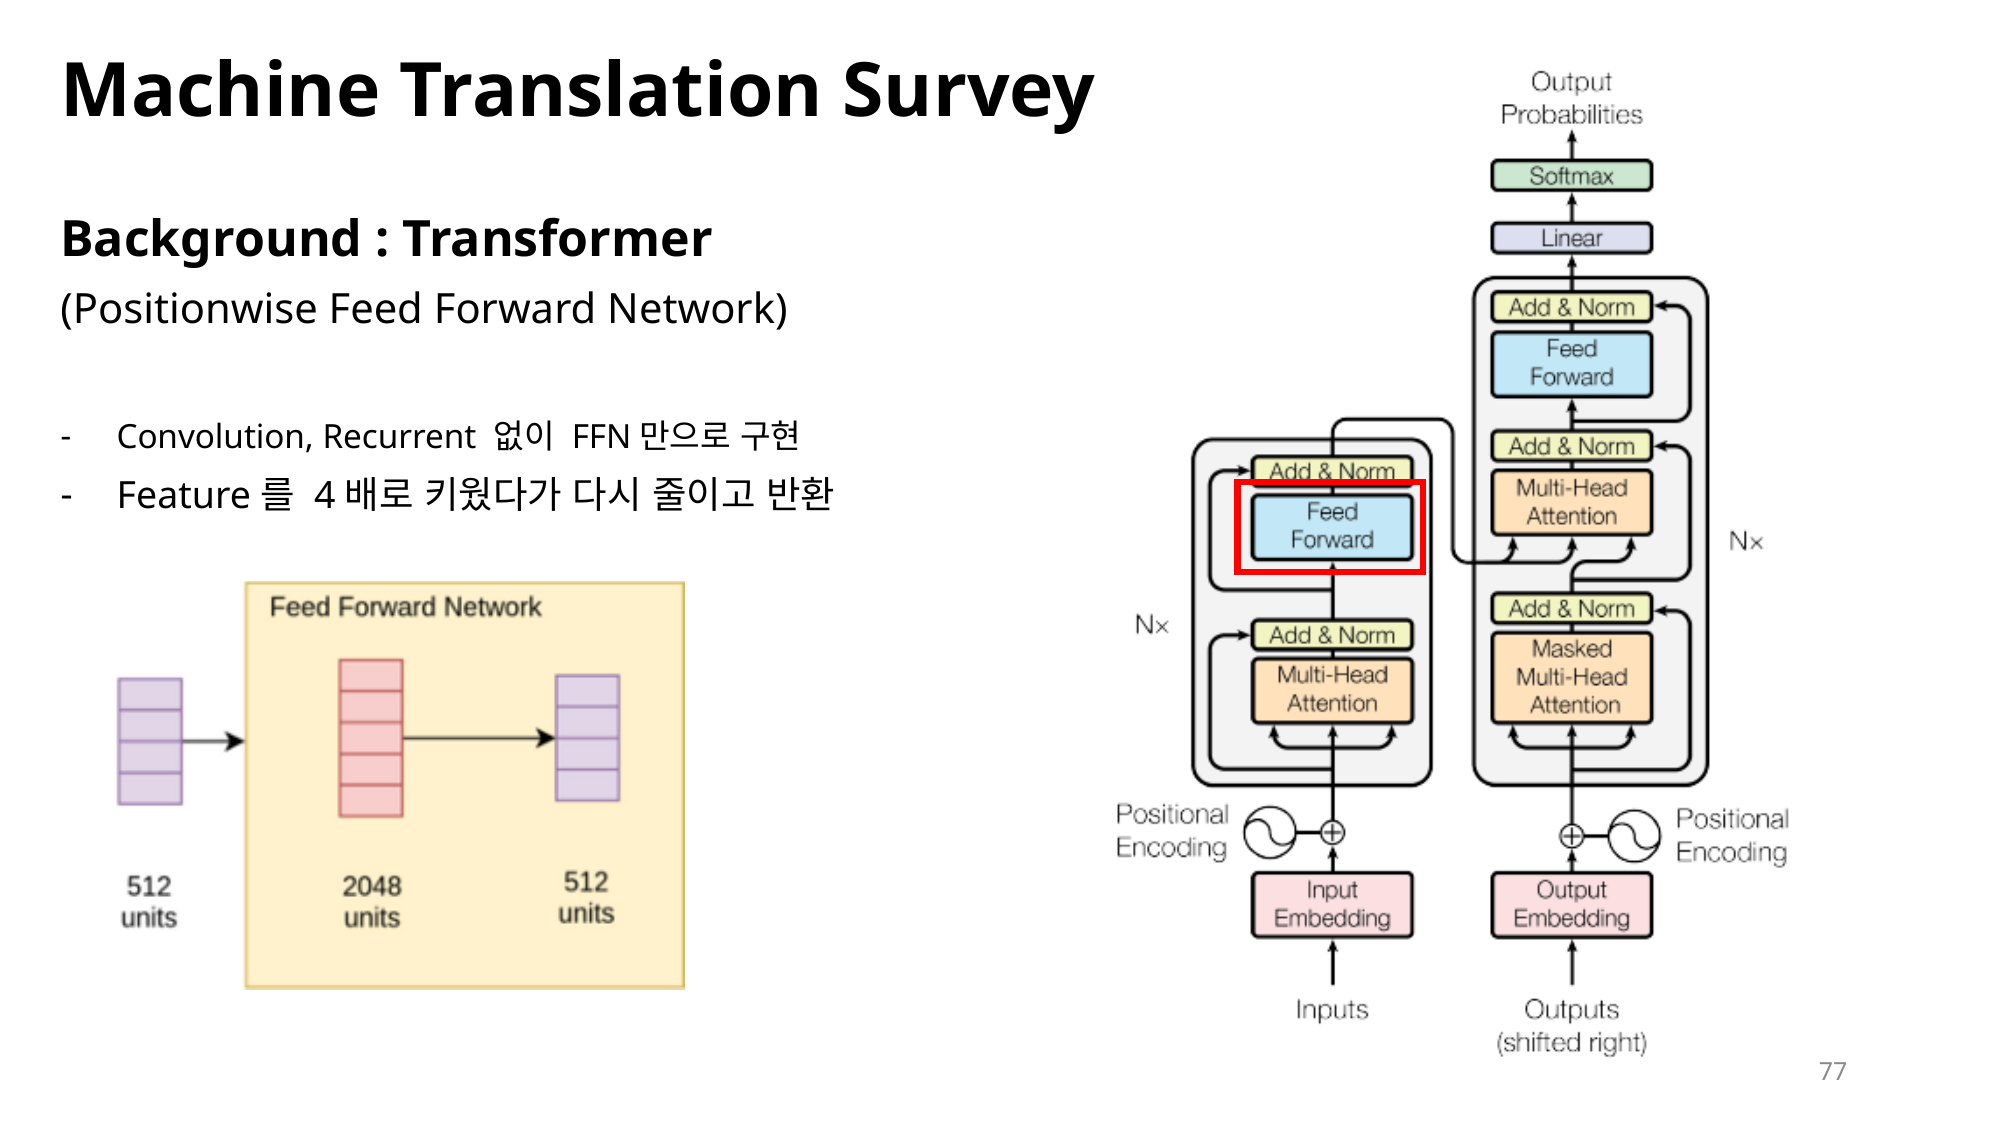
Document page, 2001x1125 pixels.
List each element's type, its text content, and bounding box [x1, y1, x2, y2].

subtitle Background : Transformer (Positionwise Feed Forward Network) Convolution, Recurrent 없이 FFN만으로 구현 Feature를 4배로 키웠다가 다시 줄이고 반환 [45, 205, 1656, 1117]
slide_number 77 [1412, 1042, 1863, 1103]
picture [1104, 54, 1806, 1071]
picture [105, 581, 685, 990]
text_box Machine Translation Survey [45, 0, 1271, 141]
